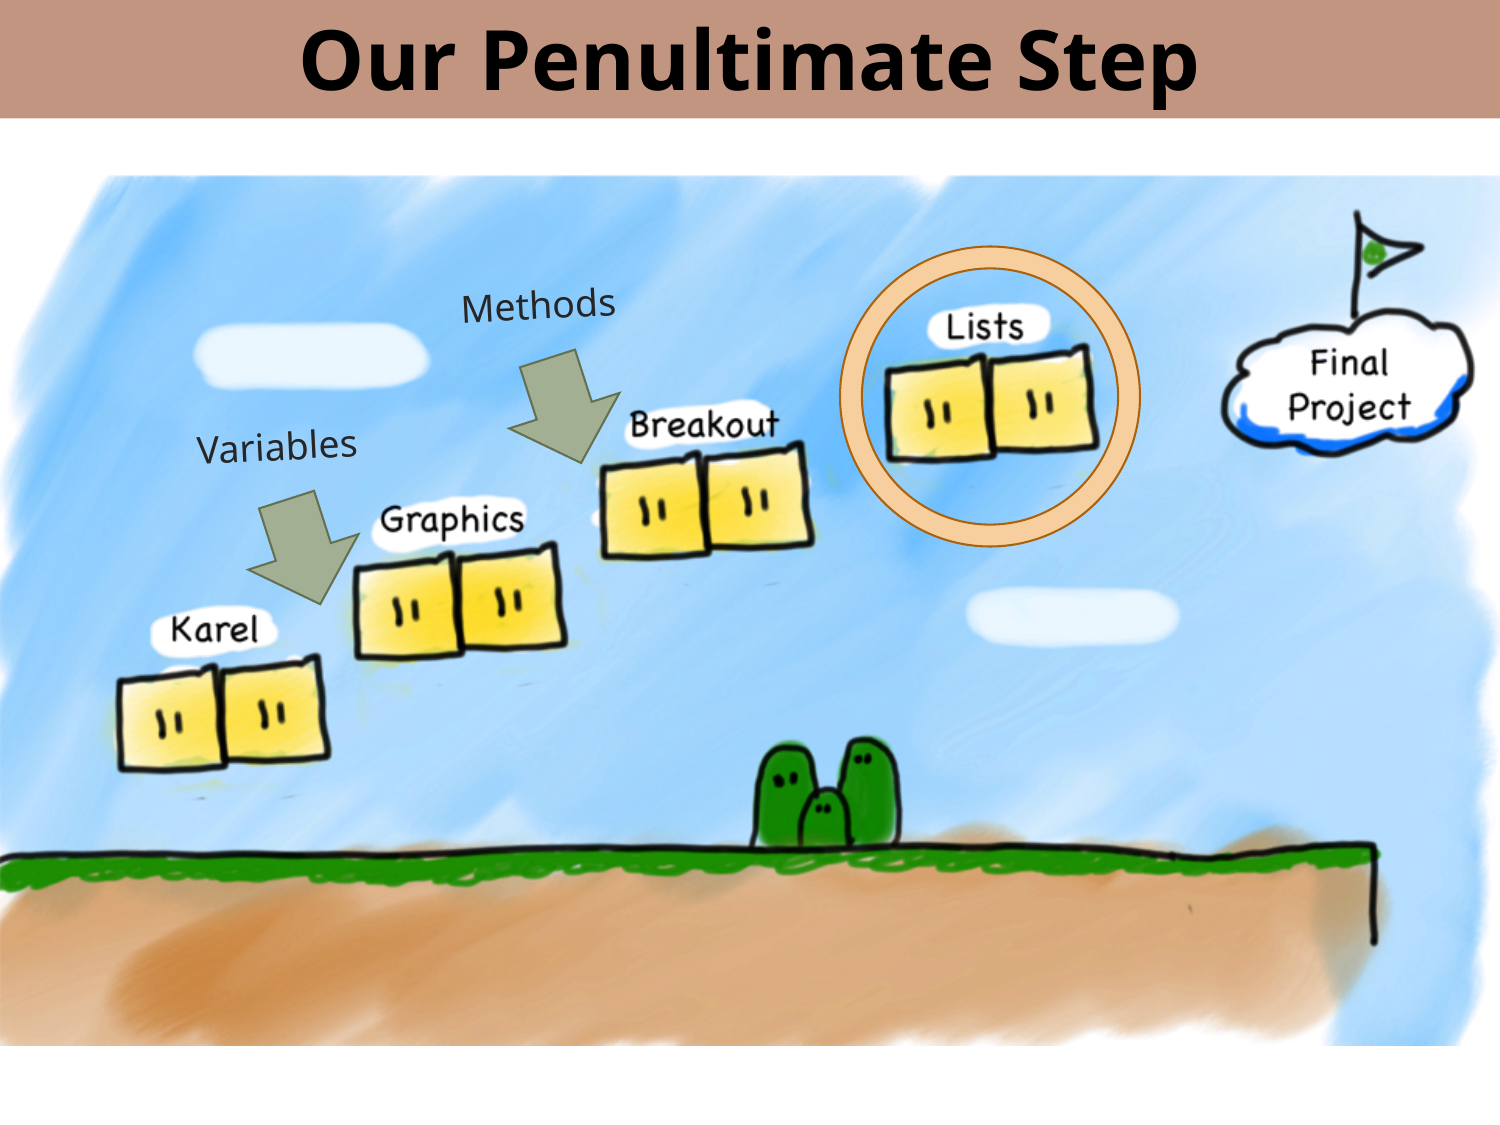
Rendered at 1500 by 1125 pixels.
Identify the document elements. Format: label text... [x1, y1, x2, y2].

text_box Our Penultimate Step [0, 0, 1500, 121]
picture [0, 174, 1500, 1046]
